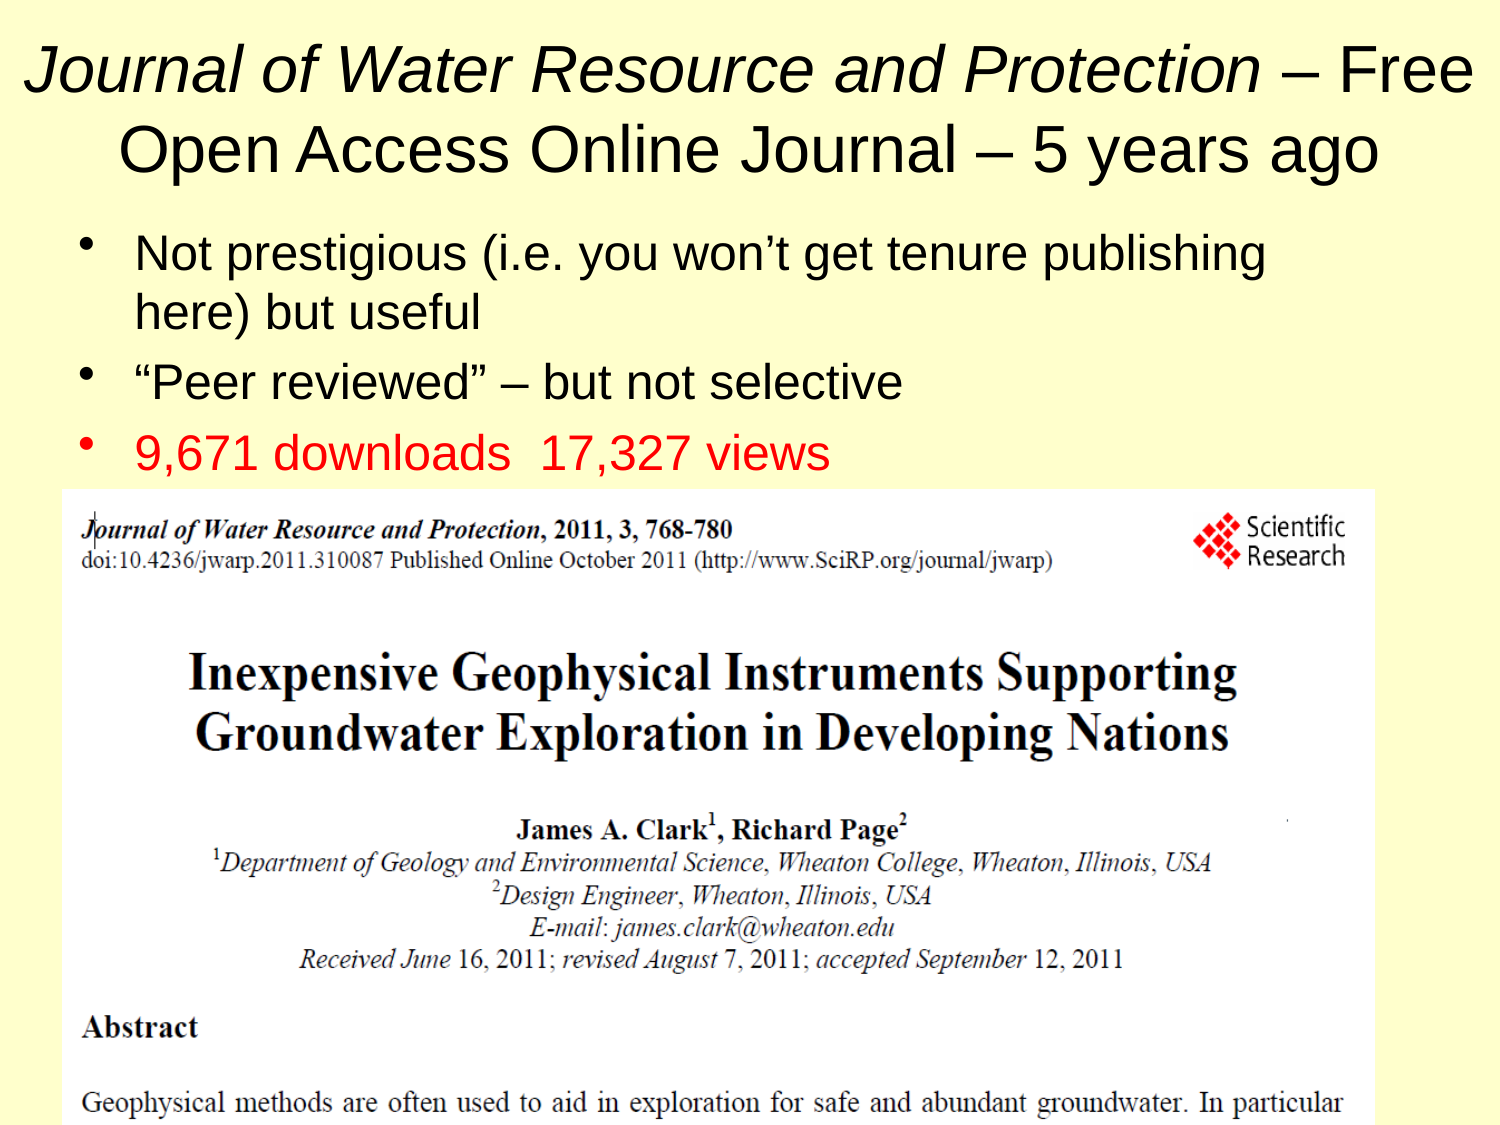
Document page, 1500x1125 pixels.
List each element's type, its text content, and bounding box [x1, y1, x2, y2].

title Journal of Water Resource and Protection – Free Open Access Online Journal – 5 years ago [0, 12, 1500, 201]
picture [62, 489, 1375, 1125]
list Not prestigious (i.e. you won’t get tenure publishing here) but useful “Peer reviewed” – but not selective 9,671 downloads 17,327 views [62, 212, 1414, 956]
